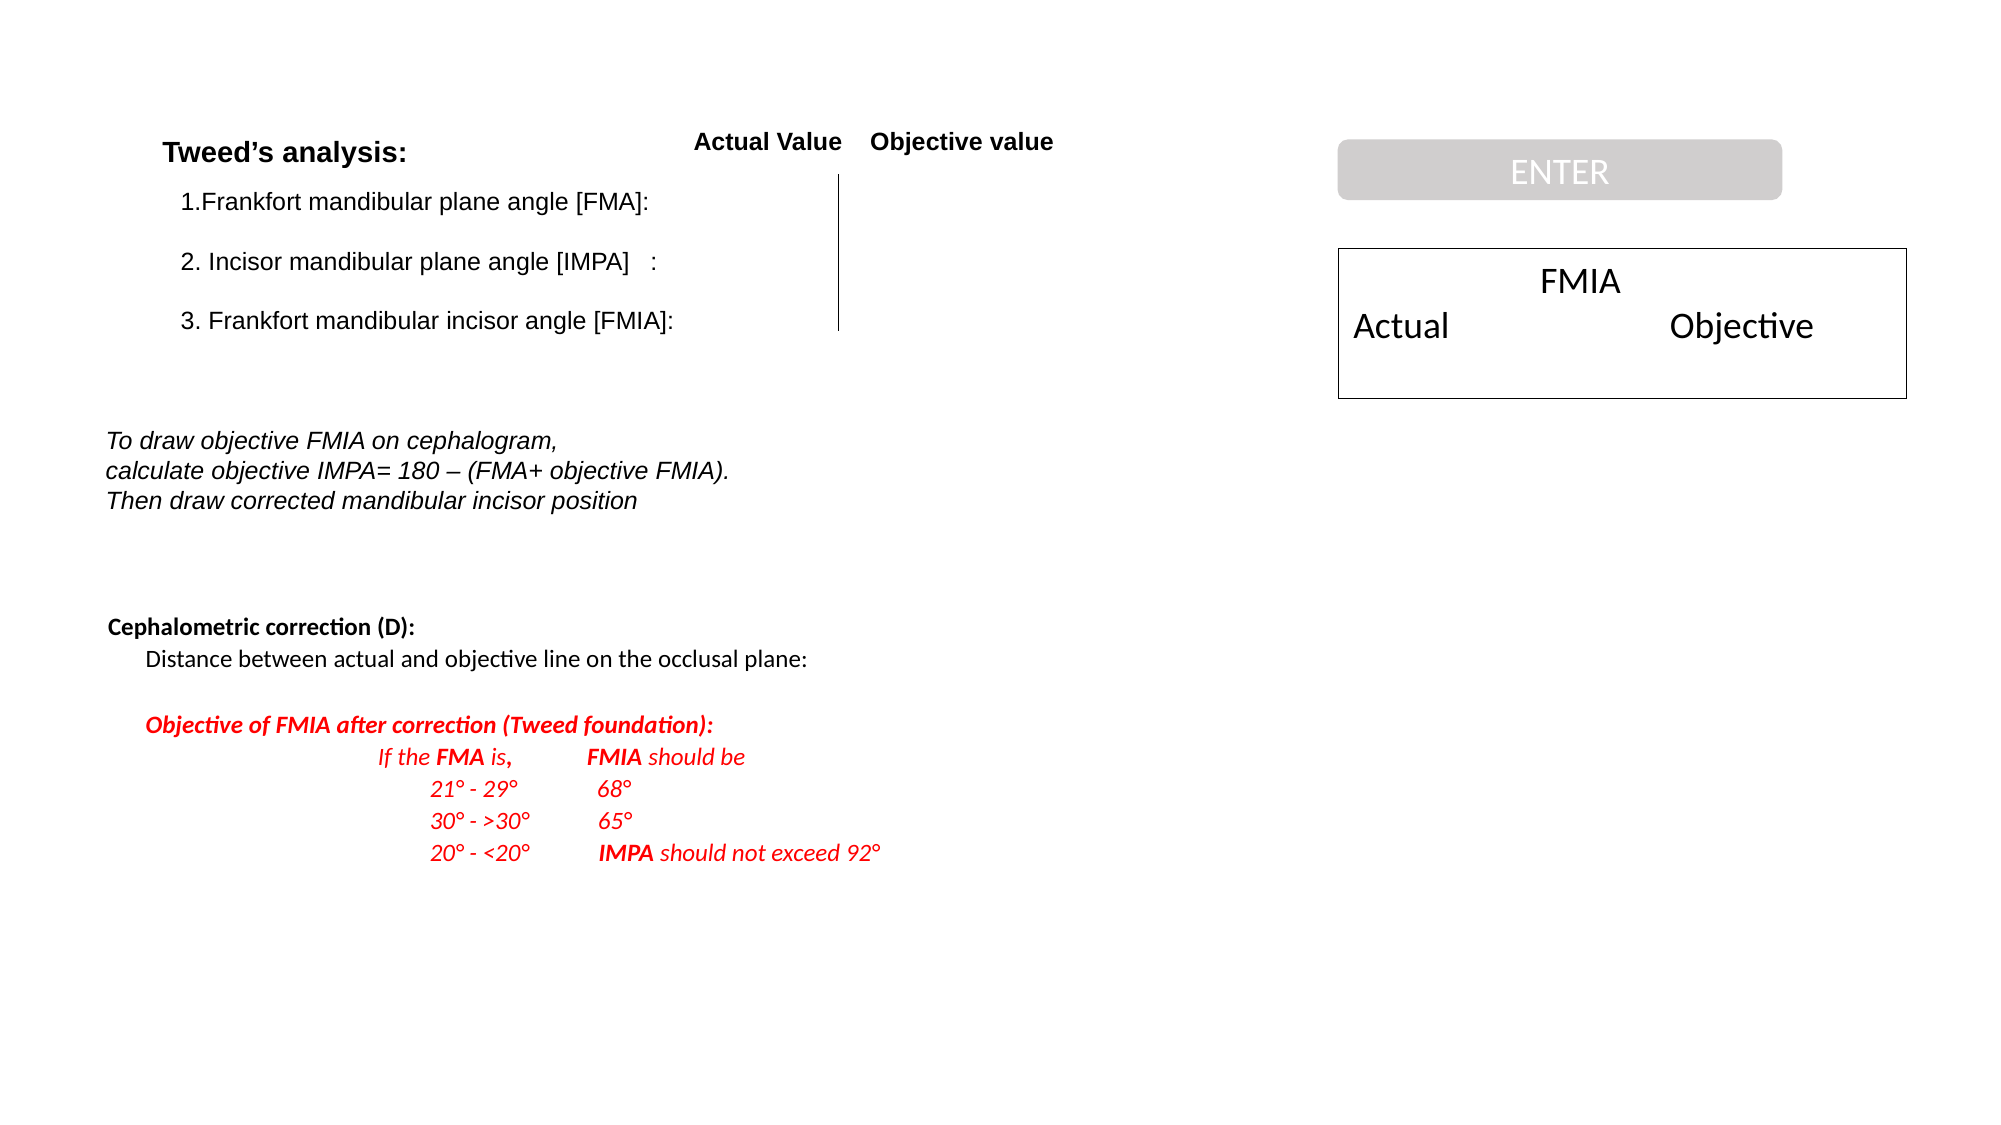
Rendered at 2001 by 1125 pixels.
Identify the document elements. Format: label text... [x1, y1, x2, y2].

text_box FMIA Actual Objective [1338, 248, 1907, 399]
text_box ENTER [1337, 139, 1783, 201]
text_box Cephalometric correction (D): Distance between actual and objective line on the occlusal plane: Objective of FMIA after correction (Tweed foundation): If the FMA is, FMIA should be 21° - 29° 68° 30° - >30° 65° 20° - <20° IMPA should not exceed 92° [18, 600, 921, 874]
text_box Actual Value Objective value Frankfort mandibular plane angle [FMA]: 2. Incisor mandibular plane angle [IMPA] : 3. Frankfort mandibular incisor angle [FMIA]: To draw objective FMIA on cephalogram, calculate objective IMPA= 180 – (FMA+ objective FMIA). Then draw corrected mandibular incisor position [90, 117, 1078, 522]
